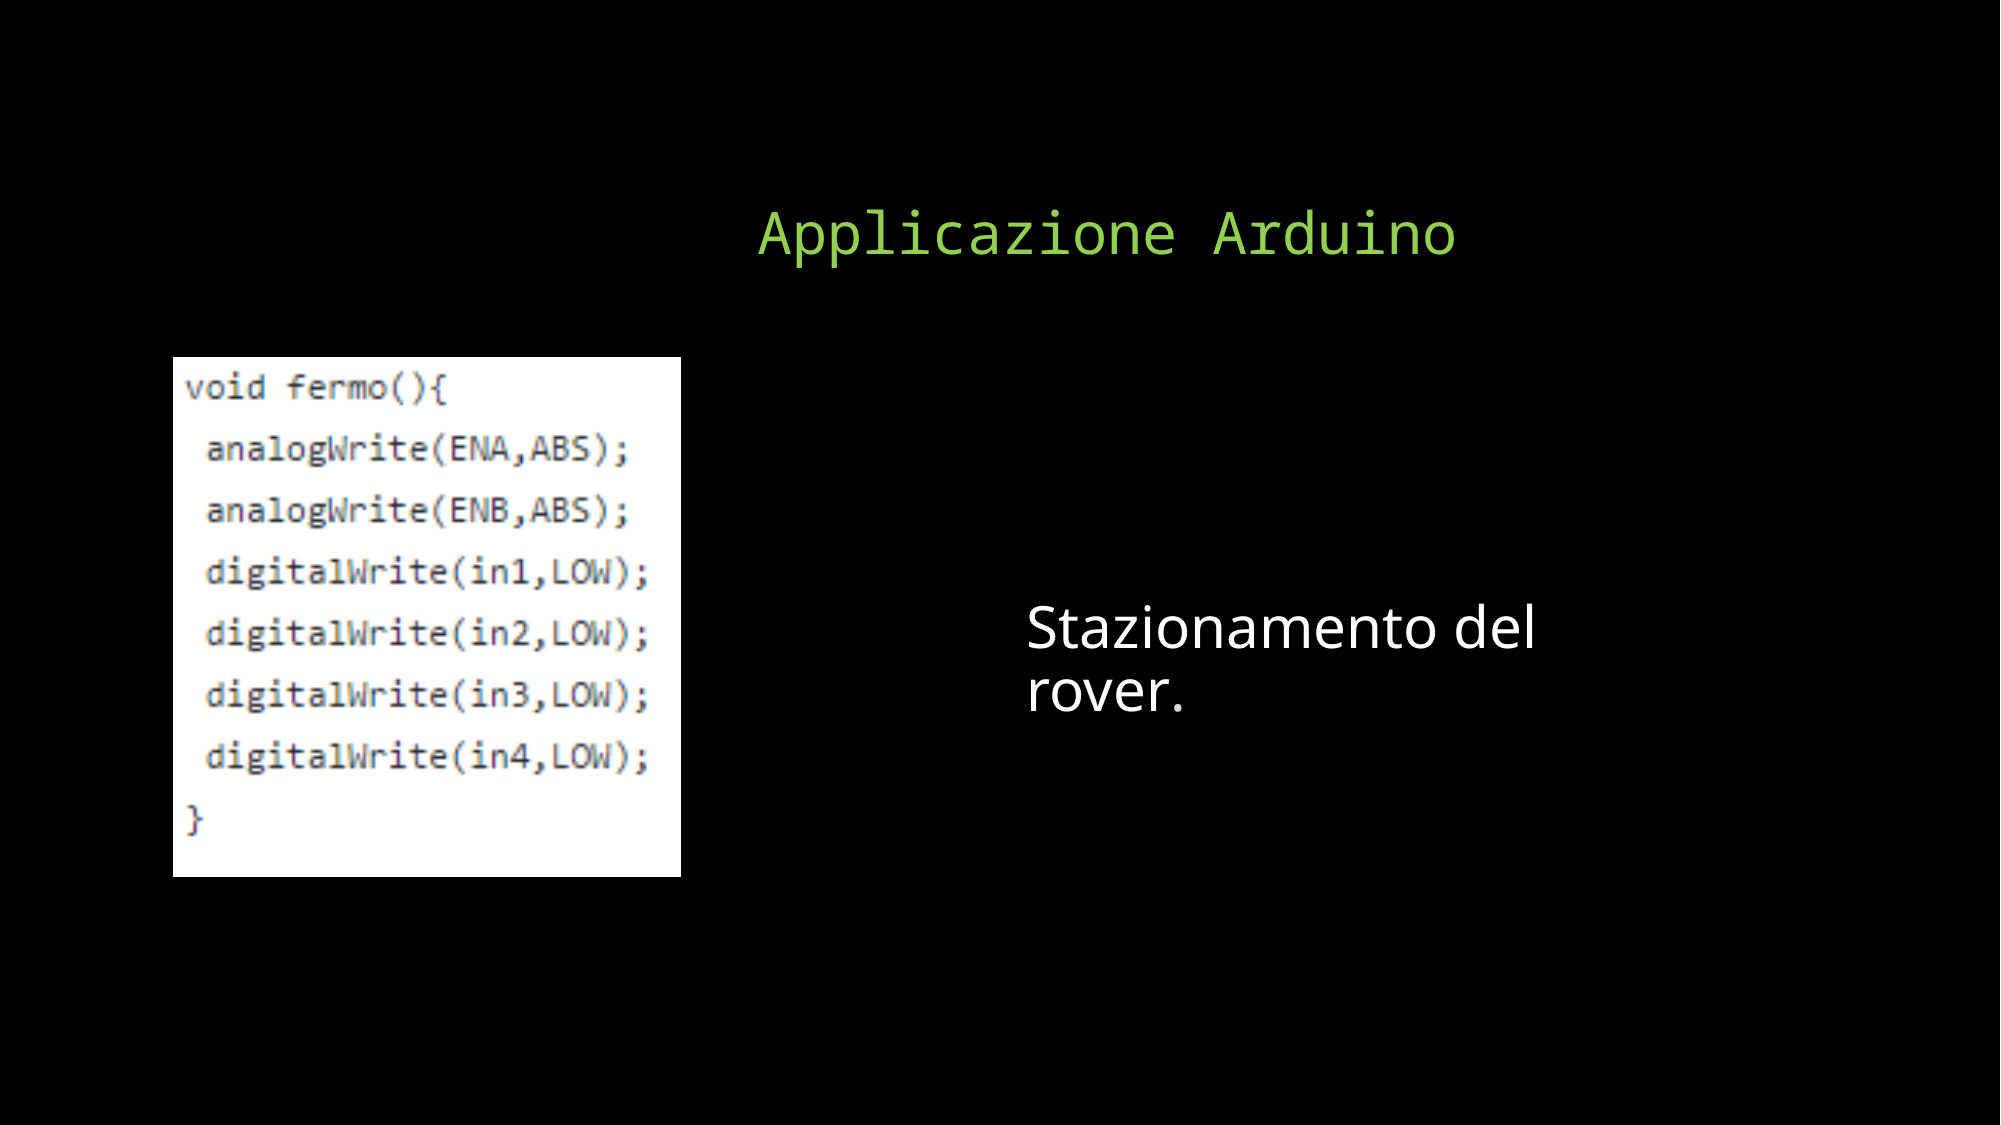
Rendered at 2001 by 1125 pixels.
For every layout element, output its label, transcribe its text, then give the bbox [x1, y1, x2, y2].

title Applicazione Arduino [742, 196, 2000, 346]
picture [173, 357, 681, 877]
text_box [976, 281, 1863, 953]
